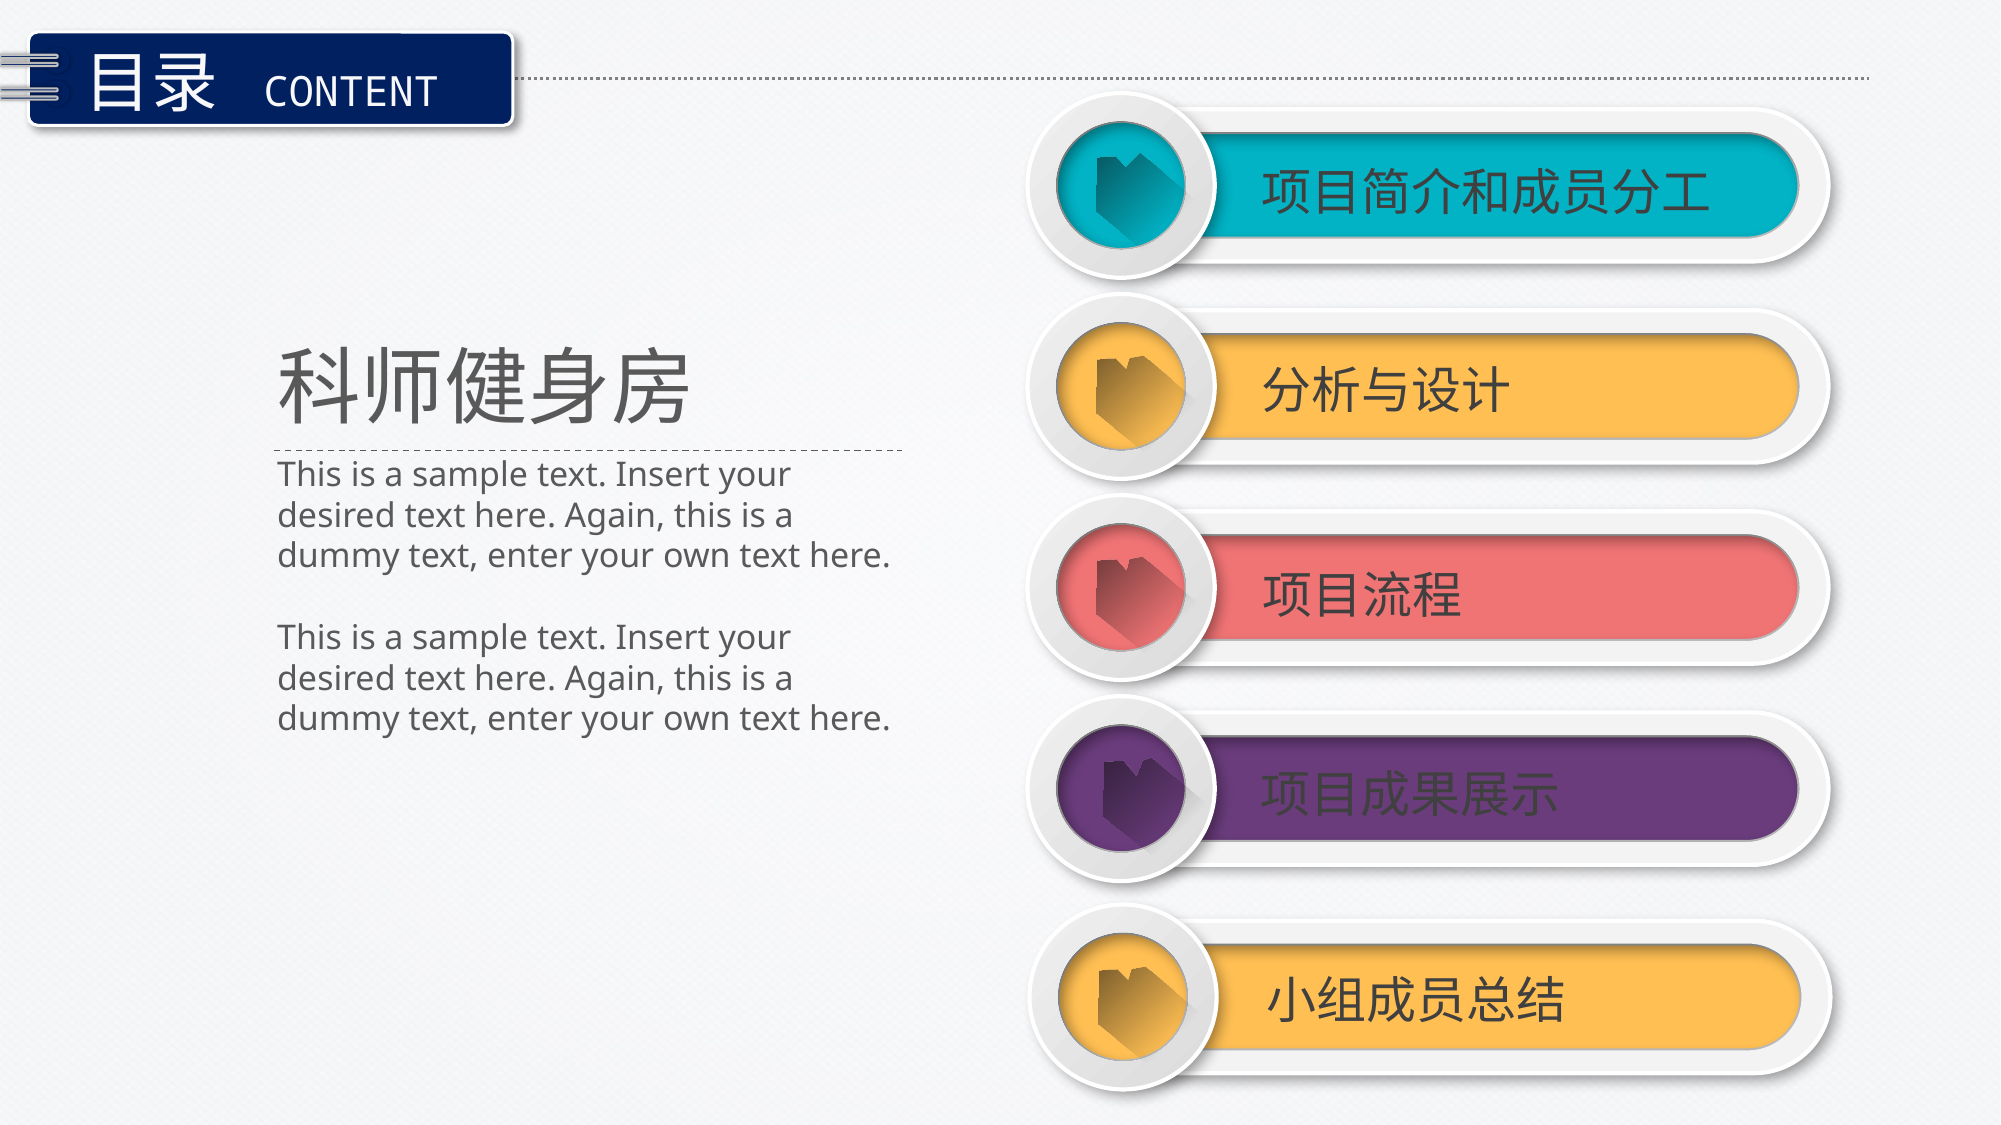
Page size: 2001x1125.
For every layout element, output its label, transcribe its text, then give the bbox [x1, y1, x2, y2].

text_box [1027, 695, 1829, 882]
text_box This is a sample text. Insert your desired text here. Again, this is a dummy text, enter your own text here. This is a sample text. Insert your desired text here. Again, this is a dummy text, enter your own text here. [262, 444, 934, 745]
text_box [1027, 494, 1829, 681]
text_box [1027, 139, 1829, 279]
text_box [1027, 293, 1829, 480]
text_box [1029, 904, 1831, 1090]
picture [0, 0, 2001, 1125]
text_box 科师健身房 [262, 326, 938, 443]
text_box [0, 31, 1869, 129]
